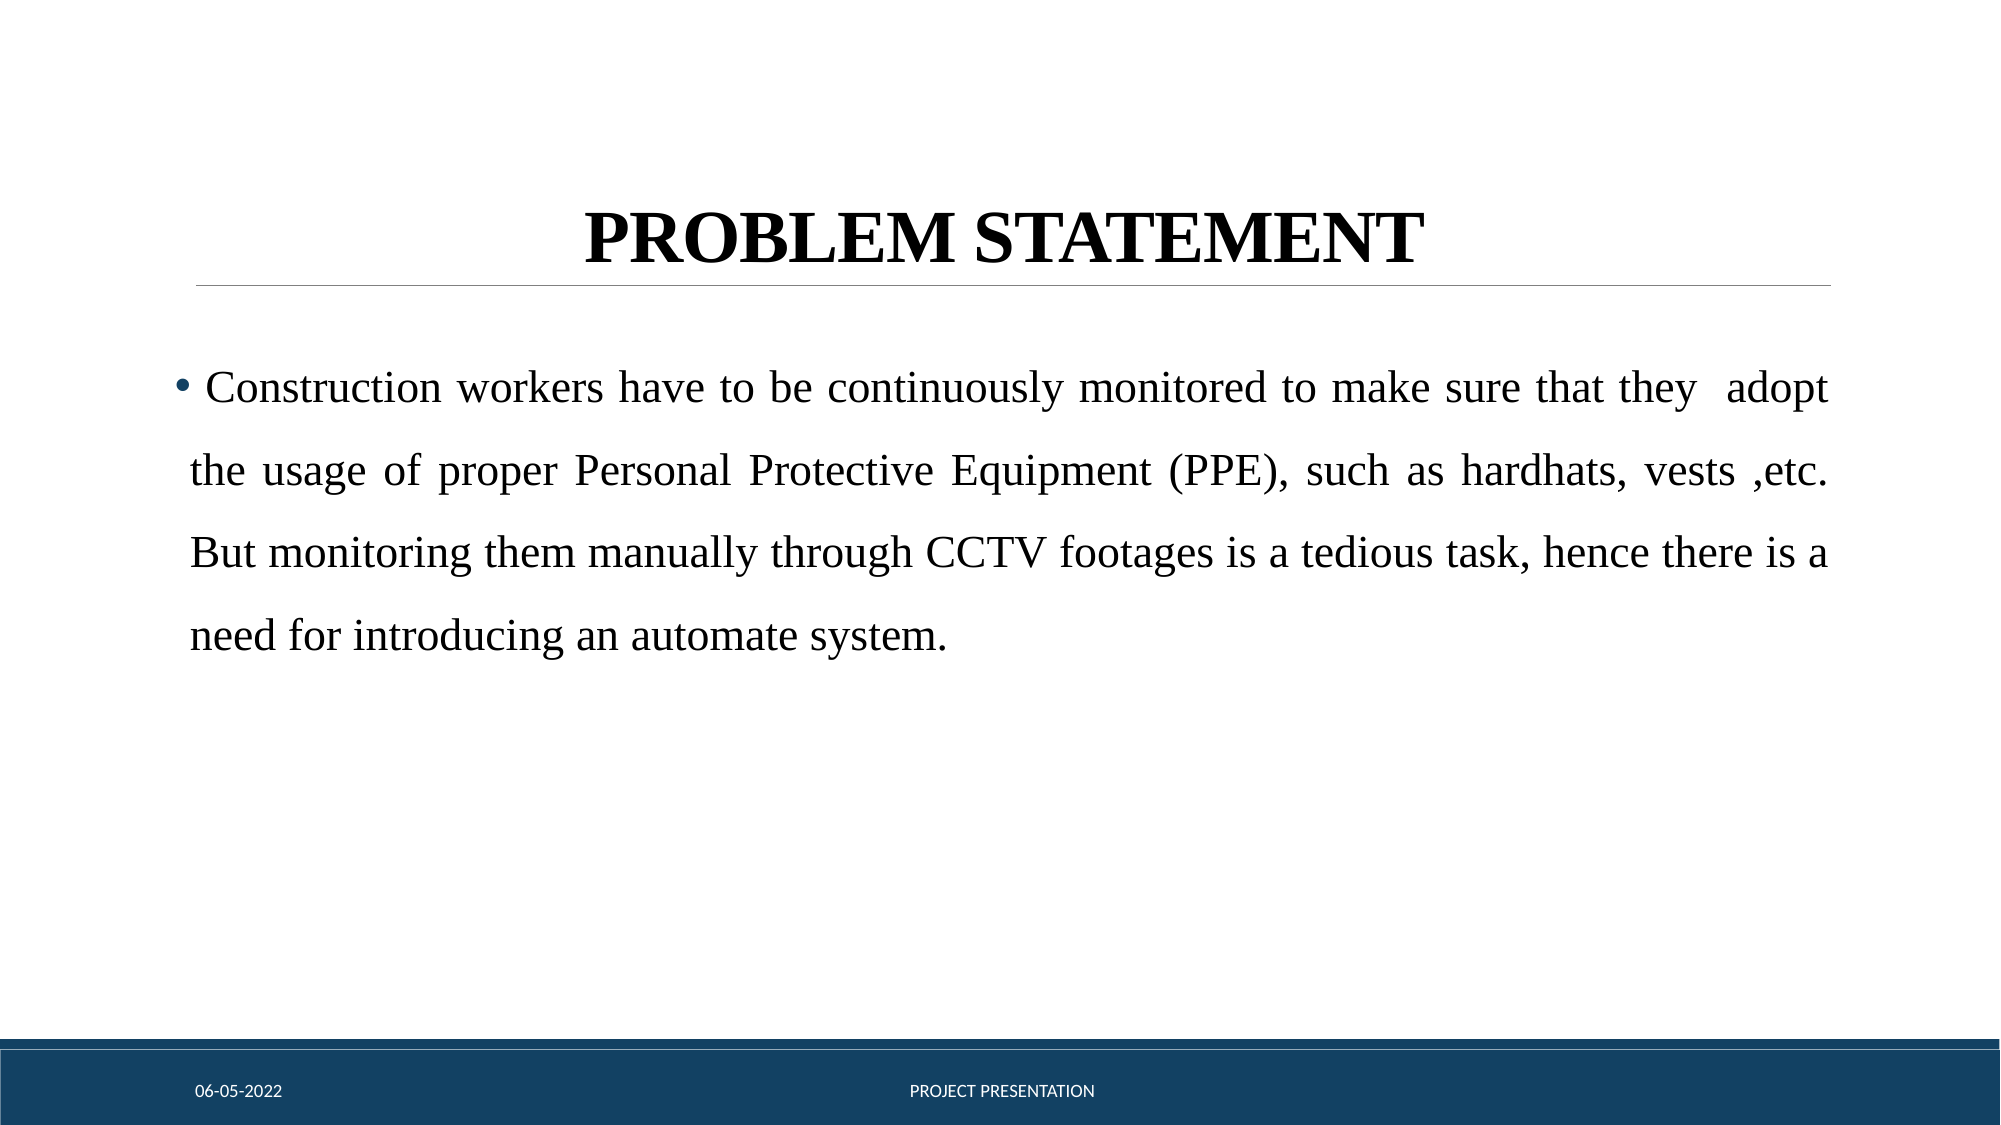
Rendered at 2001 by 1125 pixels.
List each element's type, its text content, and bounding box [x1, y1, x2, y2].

title PROBLEM STATEMENT [180, 47, 1830, 285]
footer PROJECT PRESENTATION [604, 1059, 1396, 1120]
list Construction workers have to be continuously monitored to make sure that they adopt the usage of proper Personal Protective Equipment (PPE), such as hardhats, vests ,etc. But monitoring them manually through CCTV footages is a tedious task, hence there is a need for introducing an automate system. [174, 322, 1830, 983]
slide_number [180, 1059, 586, 1120]
